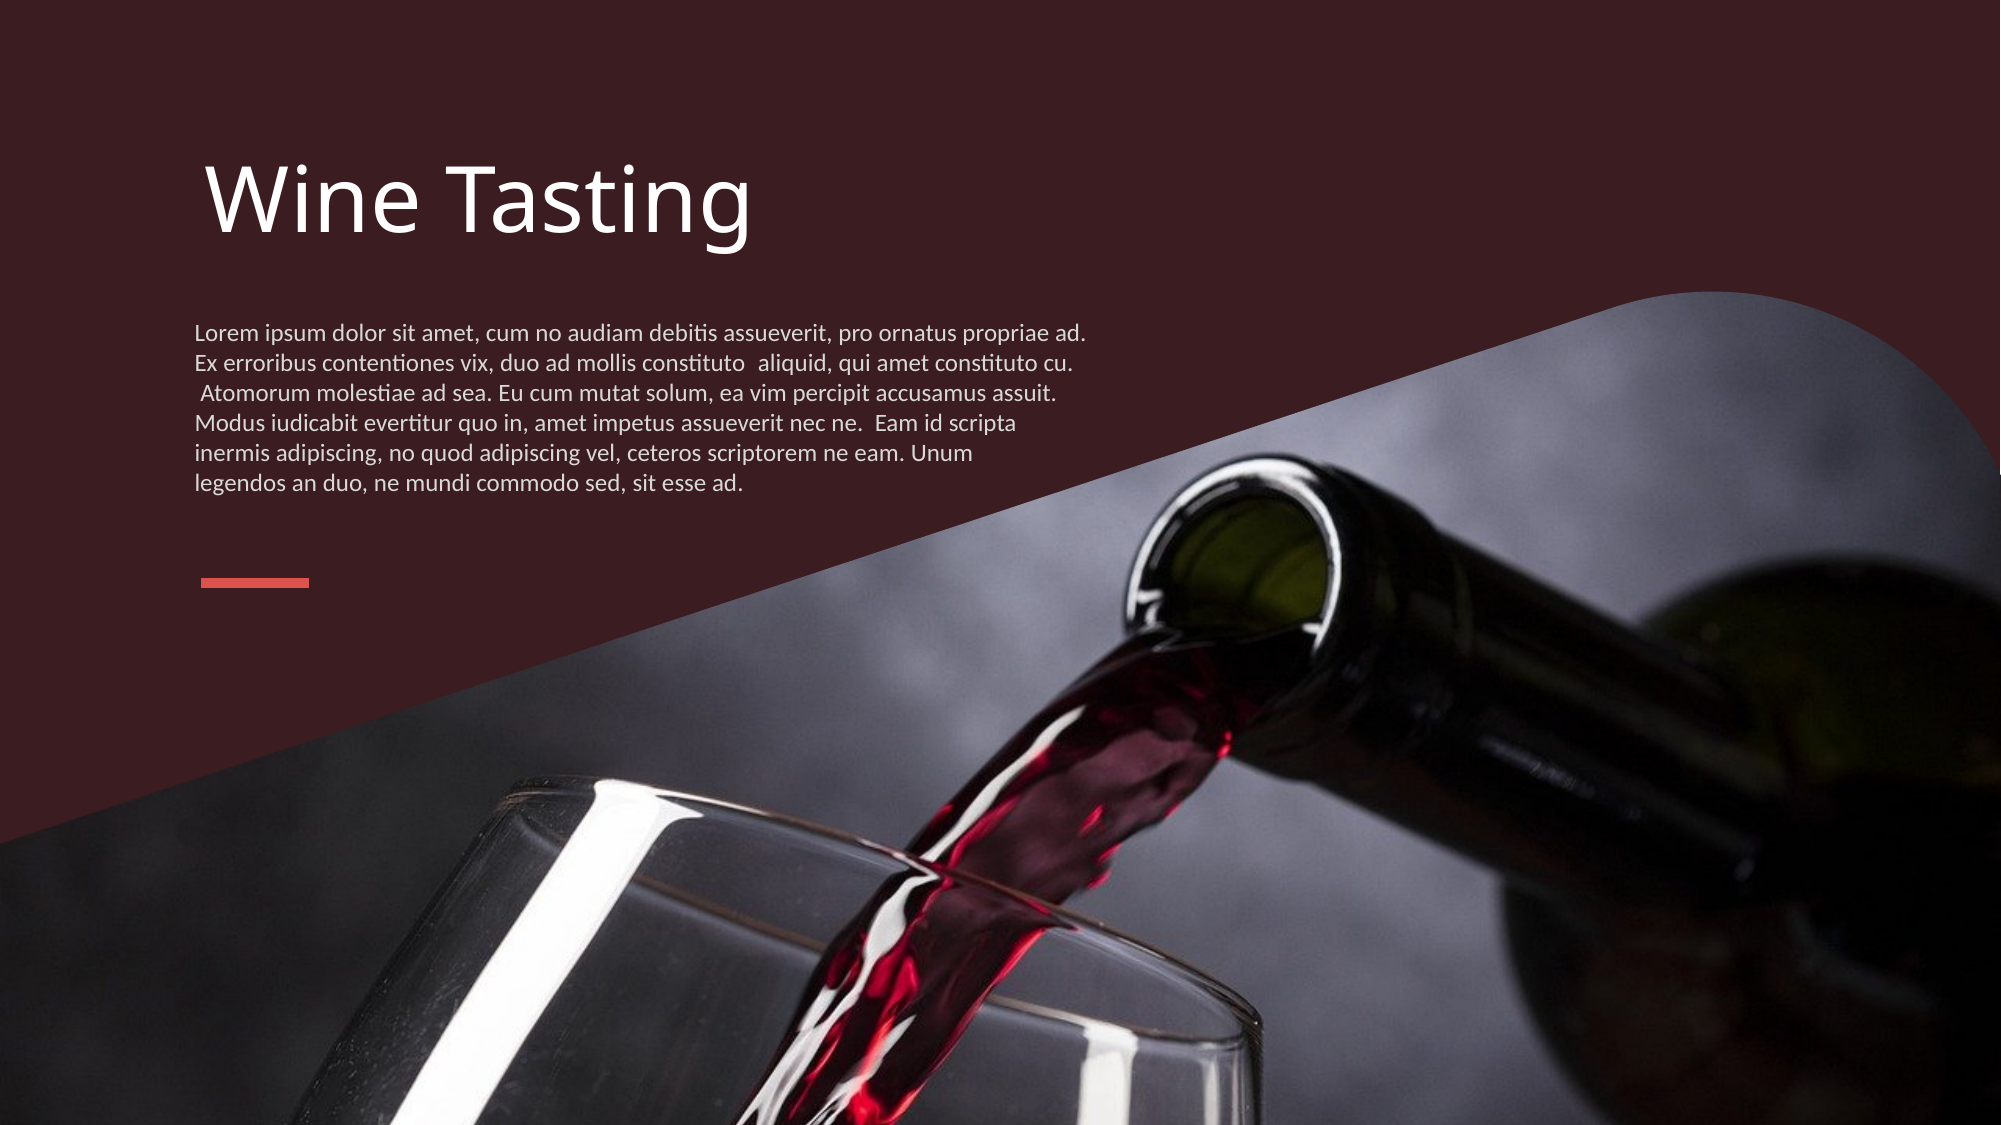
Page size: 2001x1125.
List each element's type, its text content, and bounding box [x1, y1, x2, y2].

text_box Wine Tasting [189, 133, 771, 259]
picture [0, 291, 2001, 1125]
